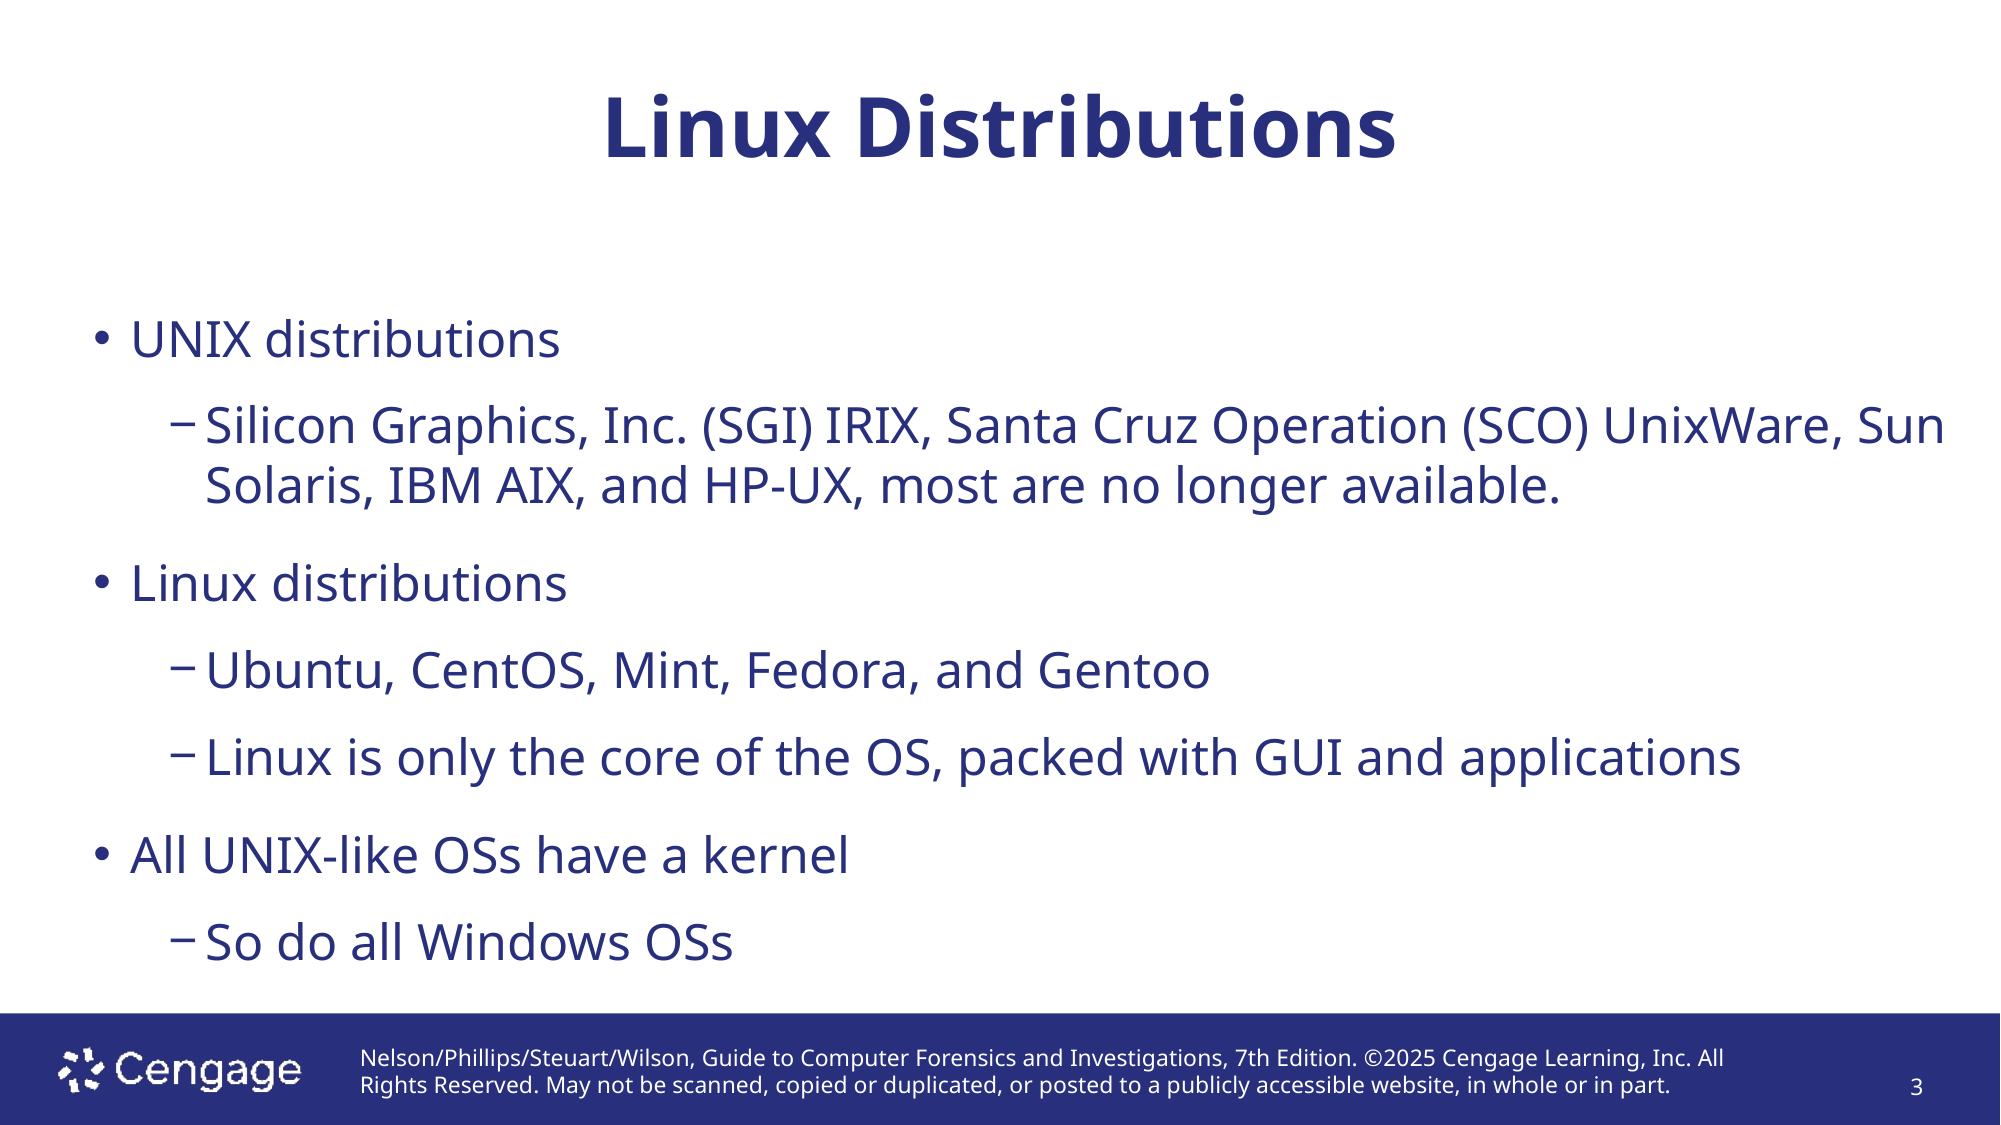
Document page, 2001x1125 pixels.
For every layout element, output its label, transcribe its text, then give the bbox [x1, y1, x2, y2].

title Linux Distributions [78, 77, 1923, 278]
picture [30, 1020, 329, 1121]
list UNIX distributions Silicon Graphics, Inc. (SGI) IRIX, Santa Cruz Operation (SCO) UnixWare, Sun Solaris, IBM AIX, and HP-UX, most are no longer available. Linux distributions Ubuntu, CentOS, Mint, Fedora, and Gentoo Linux is only the core of the OS, packed with GUI and applications All UNIX-like OSs have a kernel So do all Windows OSs [78, 299, 2000, 1014]
